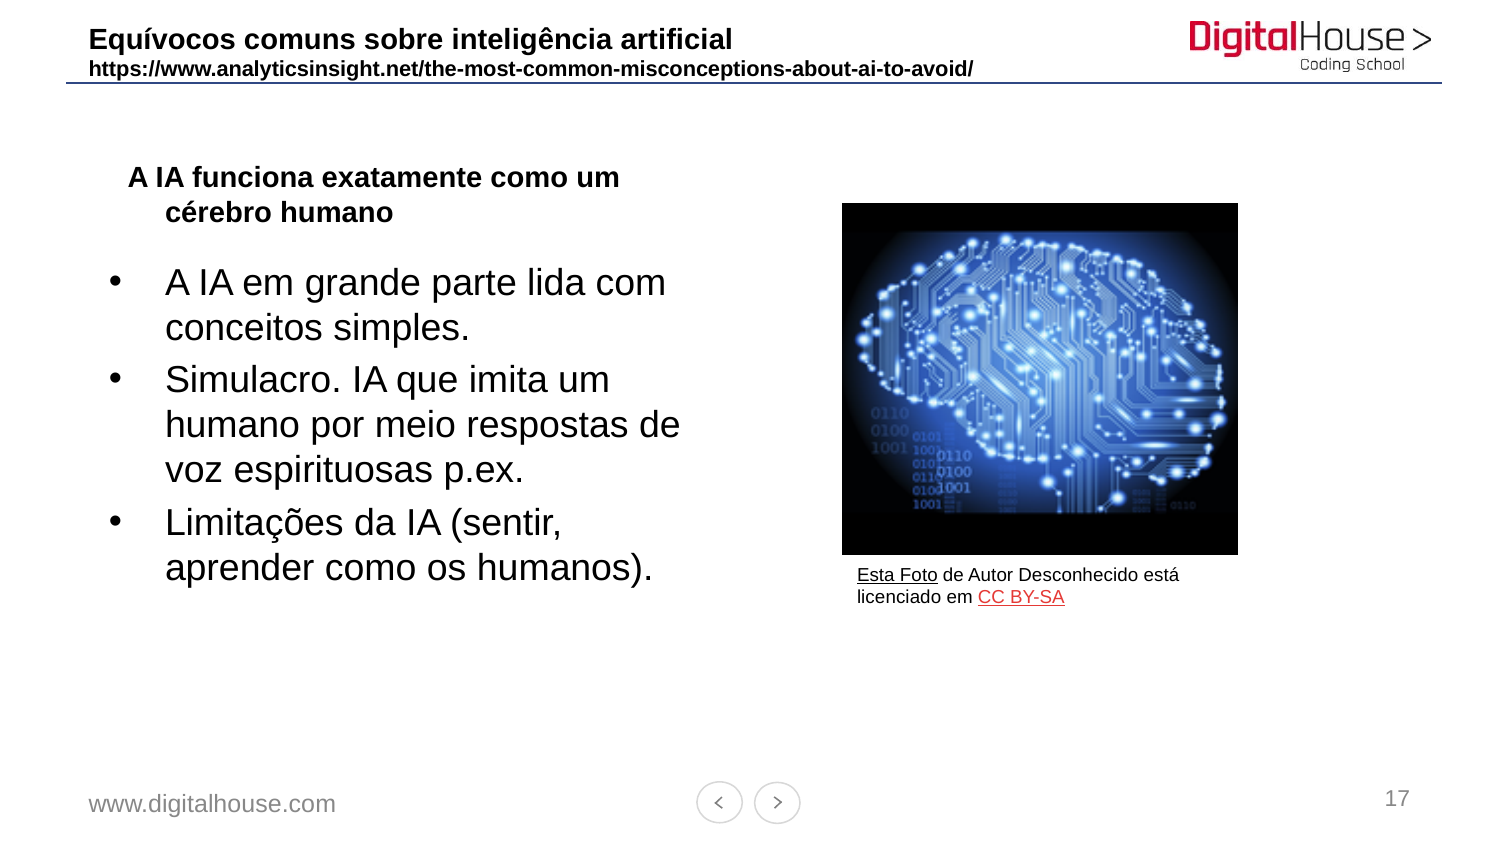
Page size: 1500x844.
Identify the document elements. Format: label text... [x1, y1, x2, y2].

list A IA em grande parte lida com conceitos simples. Simulacro. IA que imita um humano por meio respostas de voz espirituosas p.ex. Limitações da IA (sentir, aprender como os humanos). [75, 242, 738, 729]
text_box Esta Foto de Autor Desconhecido está licenciado em CC BY-SA [842, 562, 1238, 616]
picture [1190, 21, 1431, 72]
list A IA funciona exatamente como um cérebro humano [75, 164, 738, 242]
title Equívocos comuns sobre inteligência artificial https://www.analyticsinsight.net/the-most-common-misconceptions-about-ai-to-avoid/ [73, 21, 1074, 80]
picture [842, 203, 1239, 555]
slide_number 17 [1074, 774, 1425, 820]
